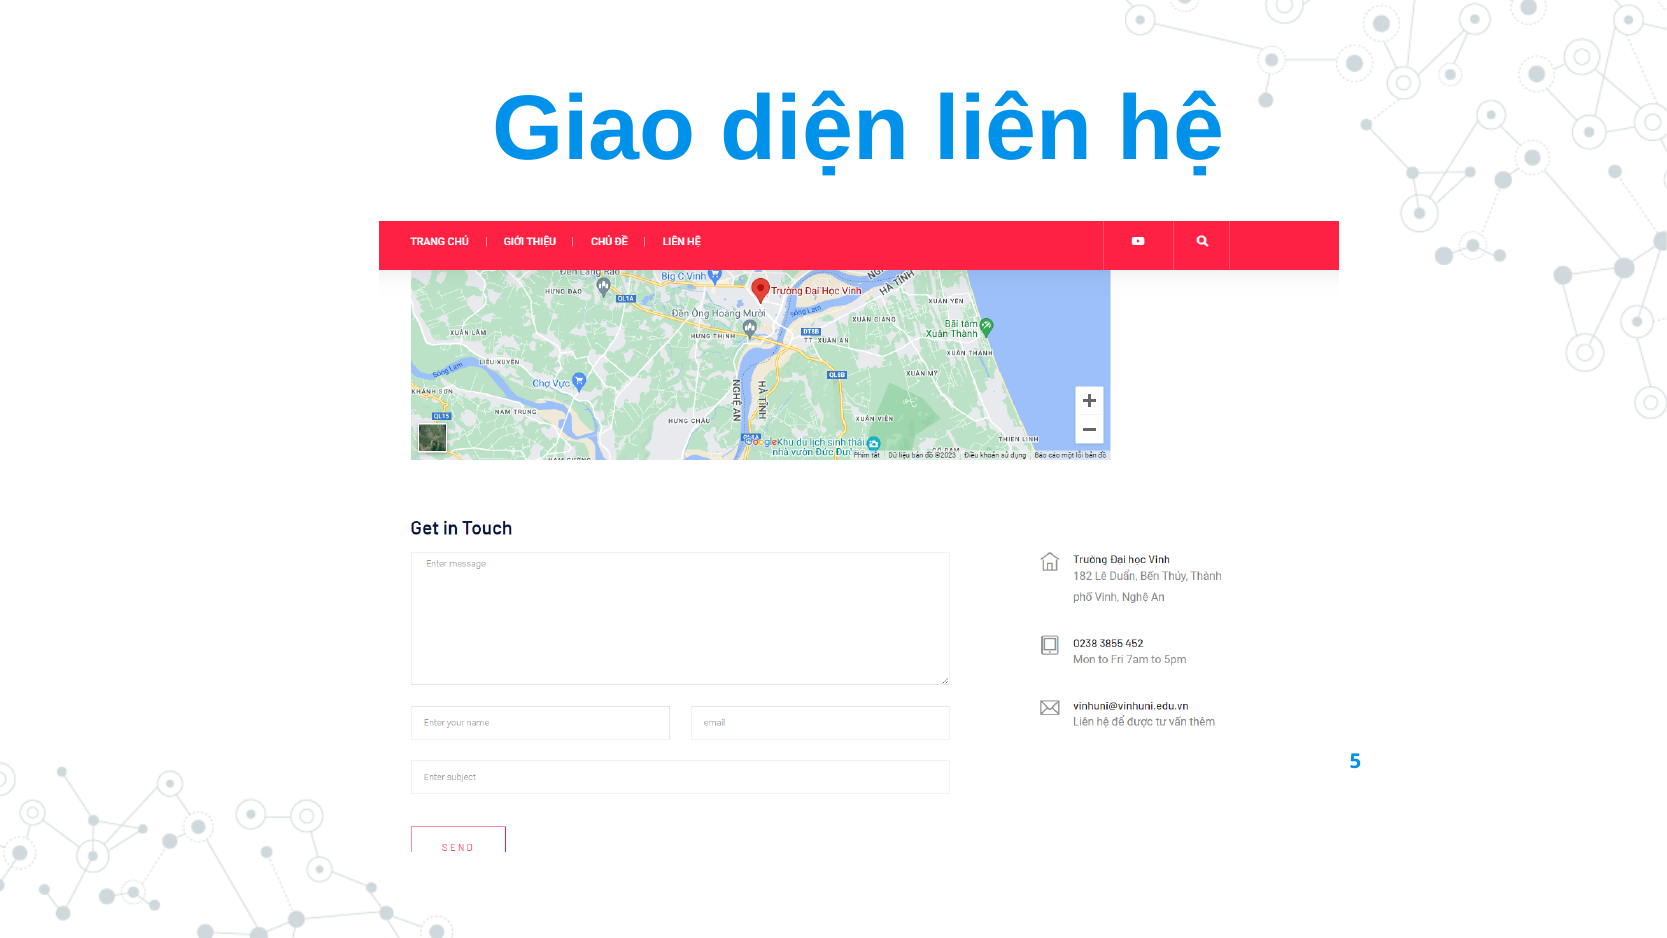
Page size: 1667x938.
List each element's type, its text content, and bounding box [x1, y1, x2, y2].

picture [0, 0, 1667, 938]
title Giao diện liên hệ [459, 96, 1259, 189]
slide_number 5 [1344, 736, 1373, 786]
